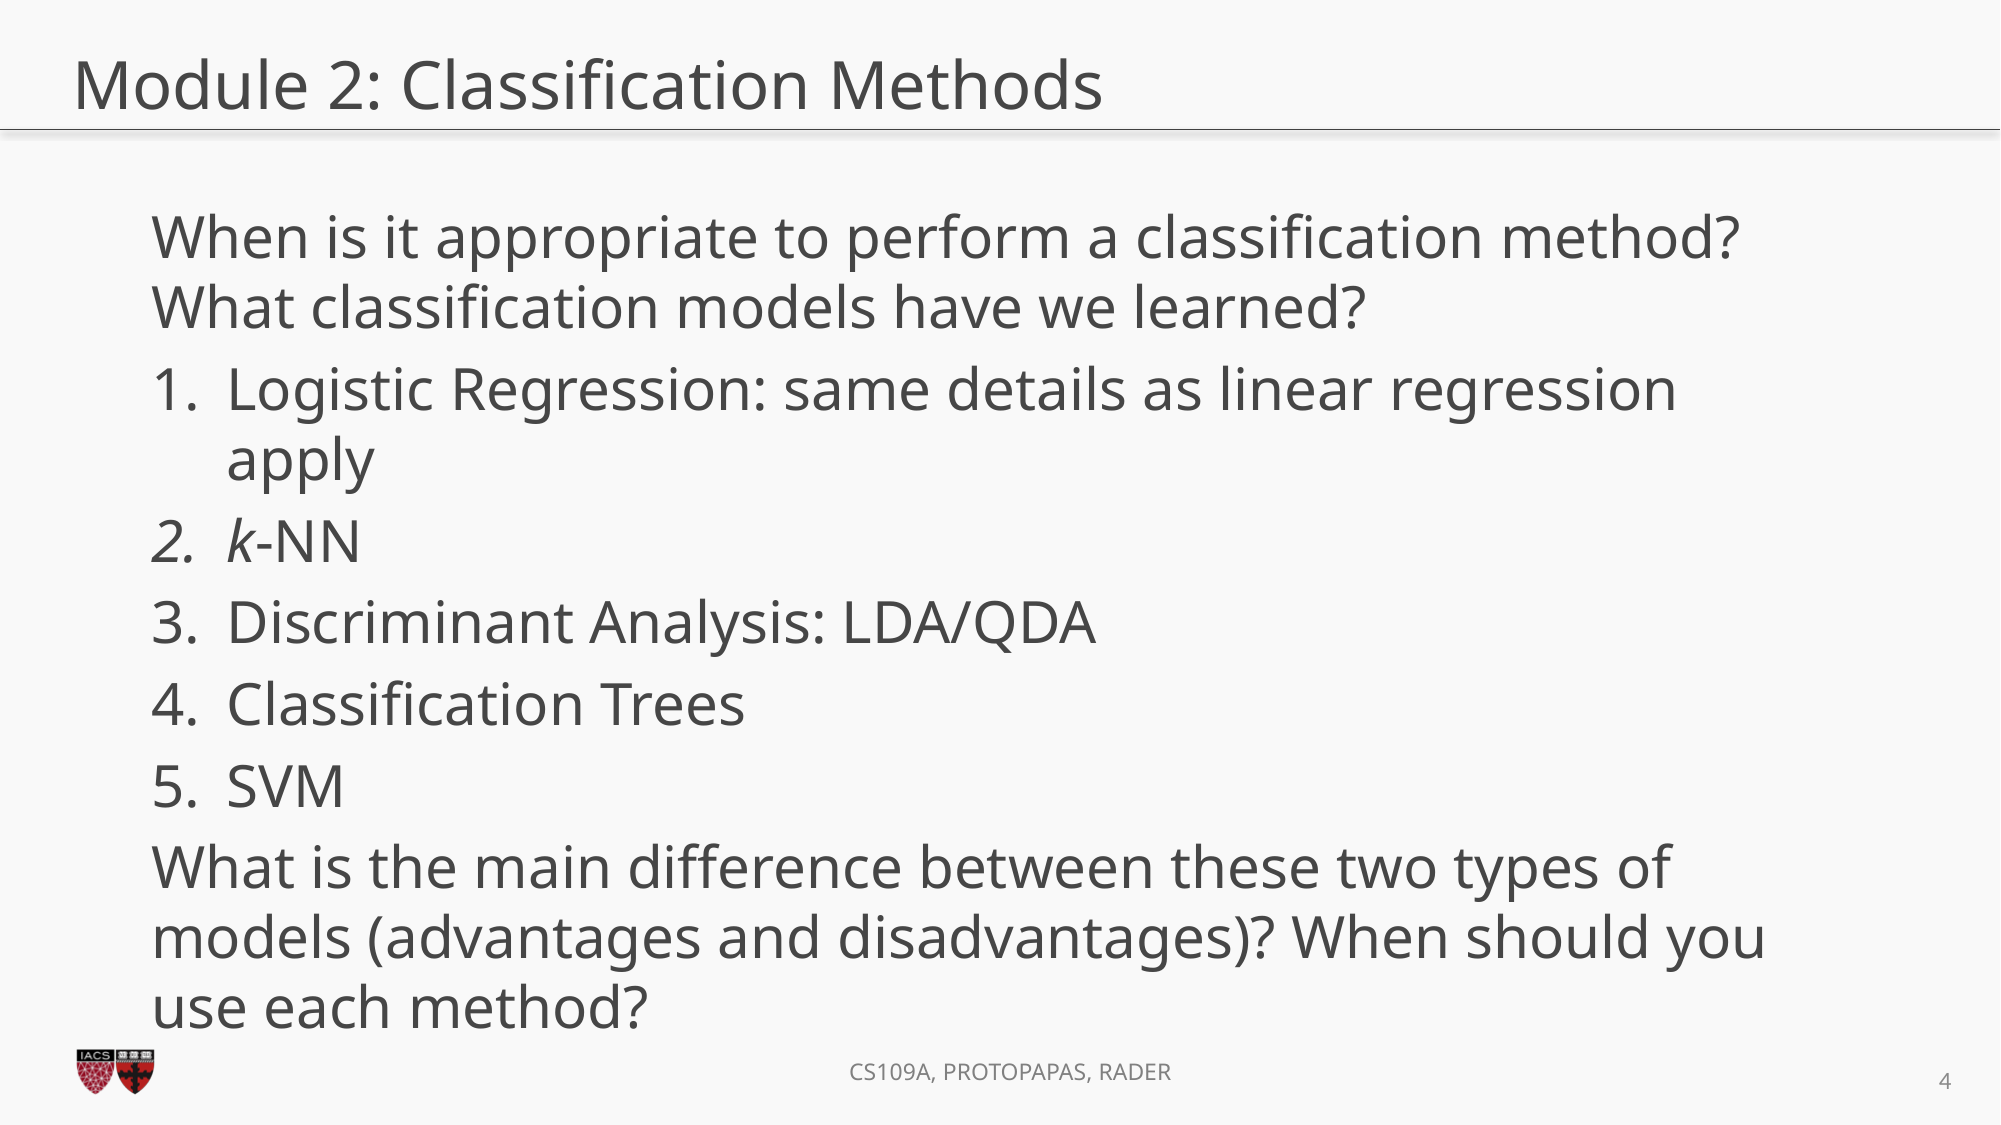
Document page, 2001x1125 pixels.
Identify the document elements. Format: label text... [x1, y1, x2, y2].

list When is it appropriate to perform a classification method? What classification models have we learned? Logistic Regression: same details as linear regression apply k-NN Discriminant Analysis: LDA/QDA Classification Trees SVM What is the main difference between these two types of models (advantages and disadvantages)? When should you use each method? [136, 193, 1831, 1035]
slide_number 4 [1500, 1050, 1967, 1110]
picture [75, 1049, 155, 1095]
title Module 2: Classification Methods [57, 35, 1943, 162]
